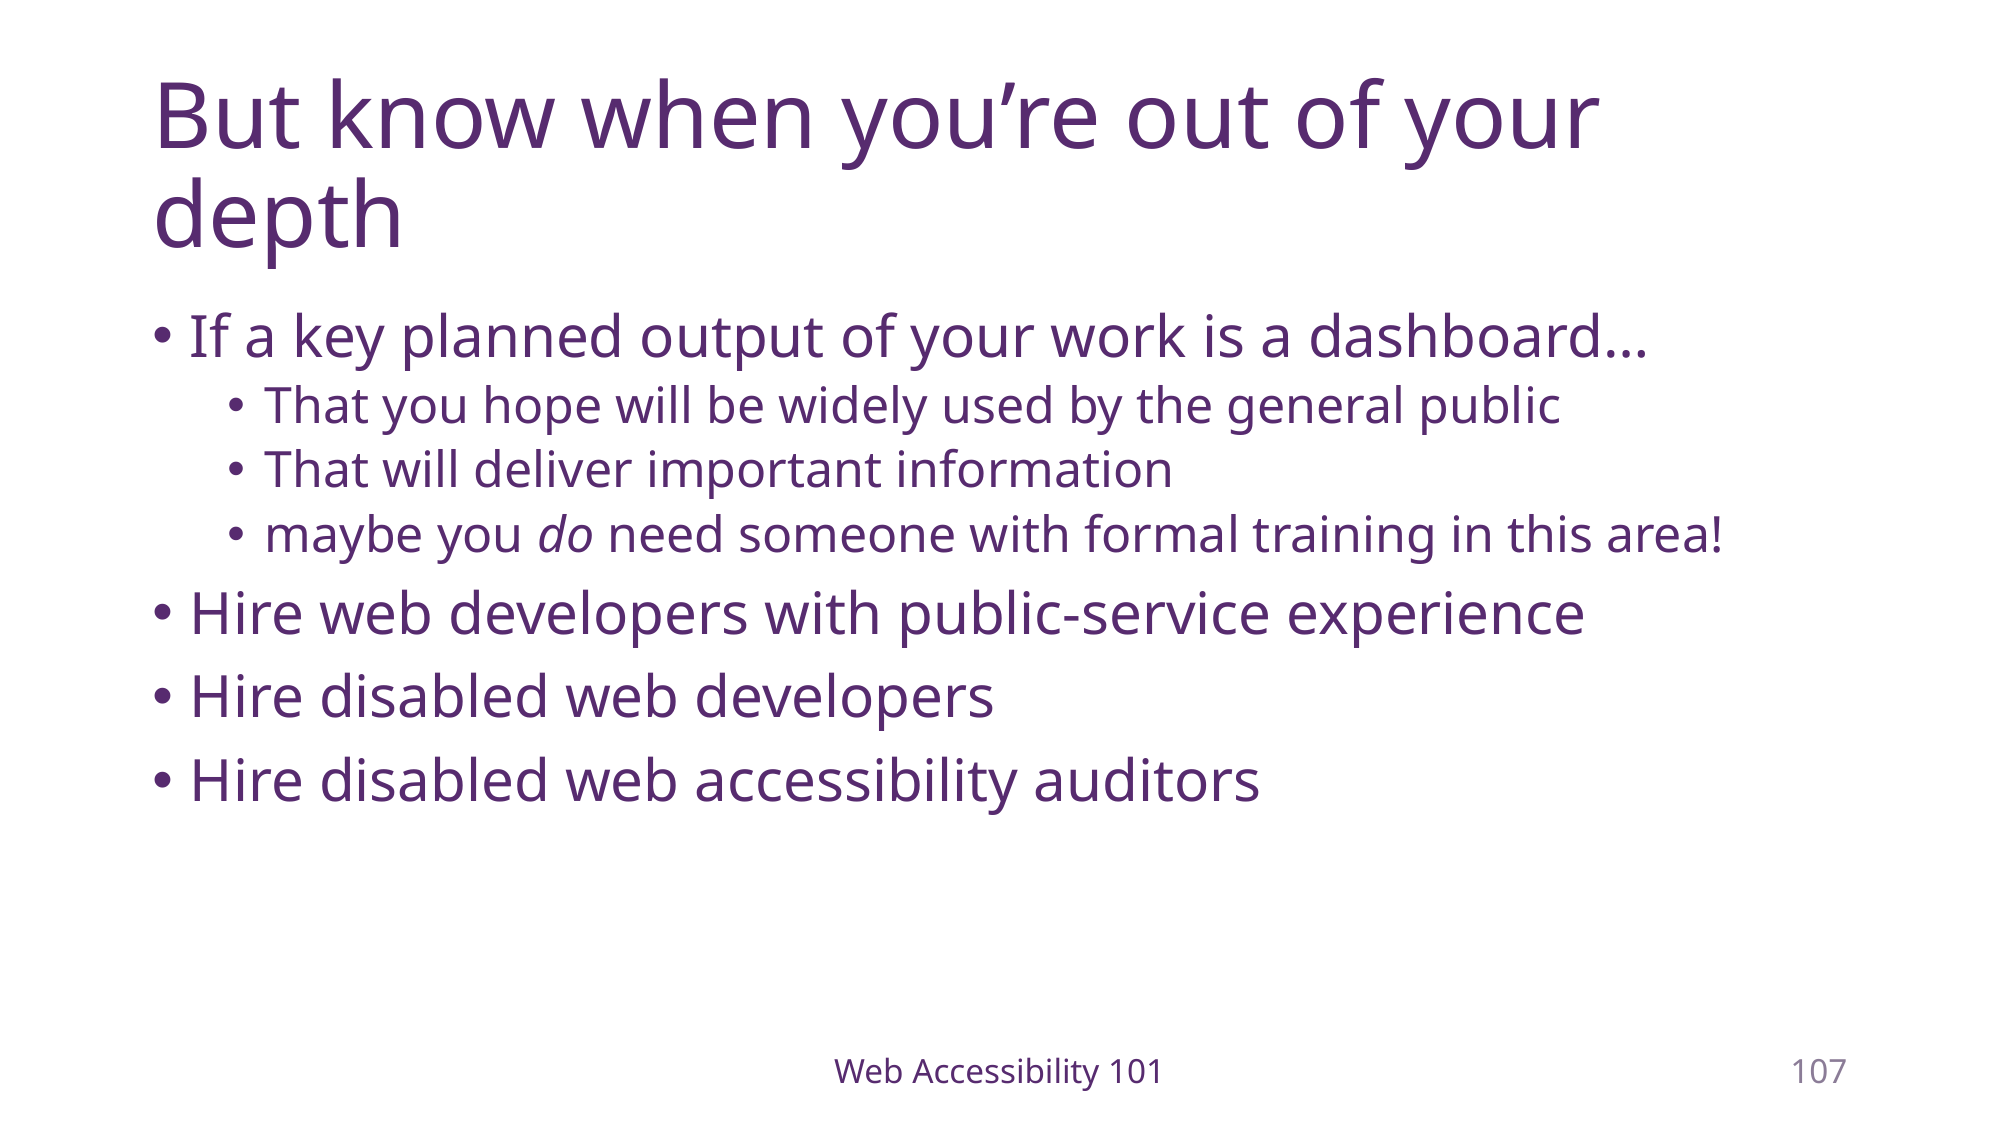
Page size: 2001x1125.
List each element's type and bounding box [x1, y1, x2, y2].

list [137, 299, 1863, 1014]
title [137, 59, 1863, 278]
footer [662, 1042, 1338, 1103]
slide_number [1412, 1042, 1863, 1103]
